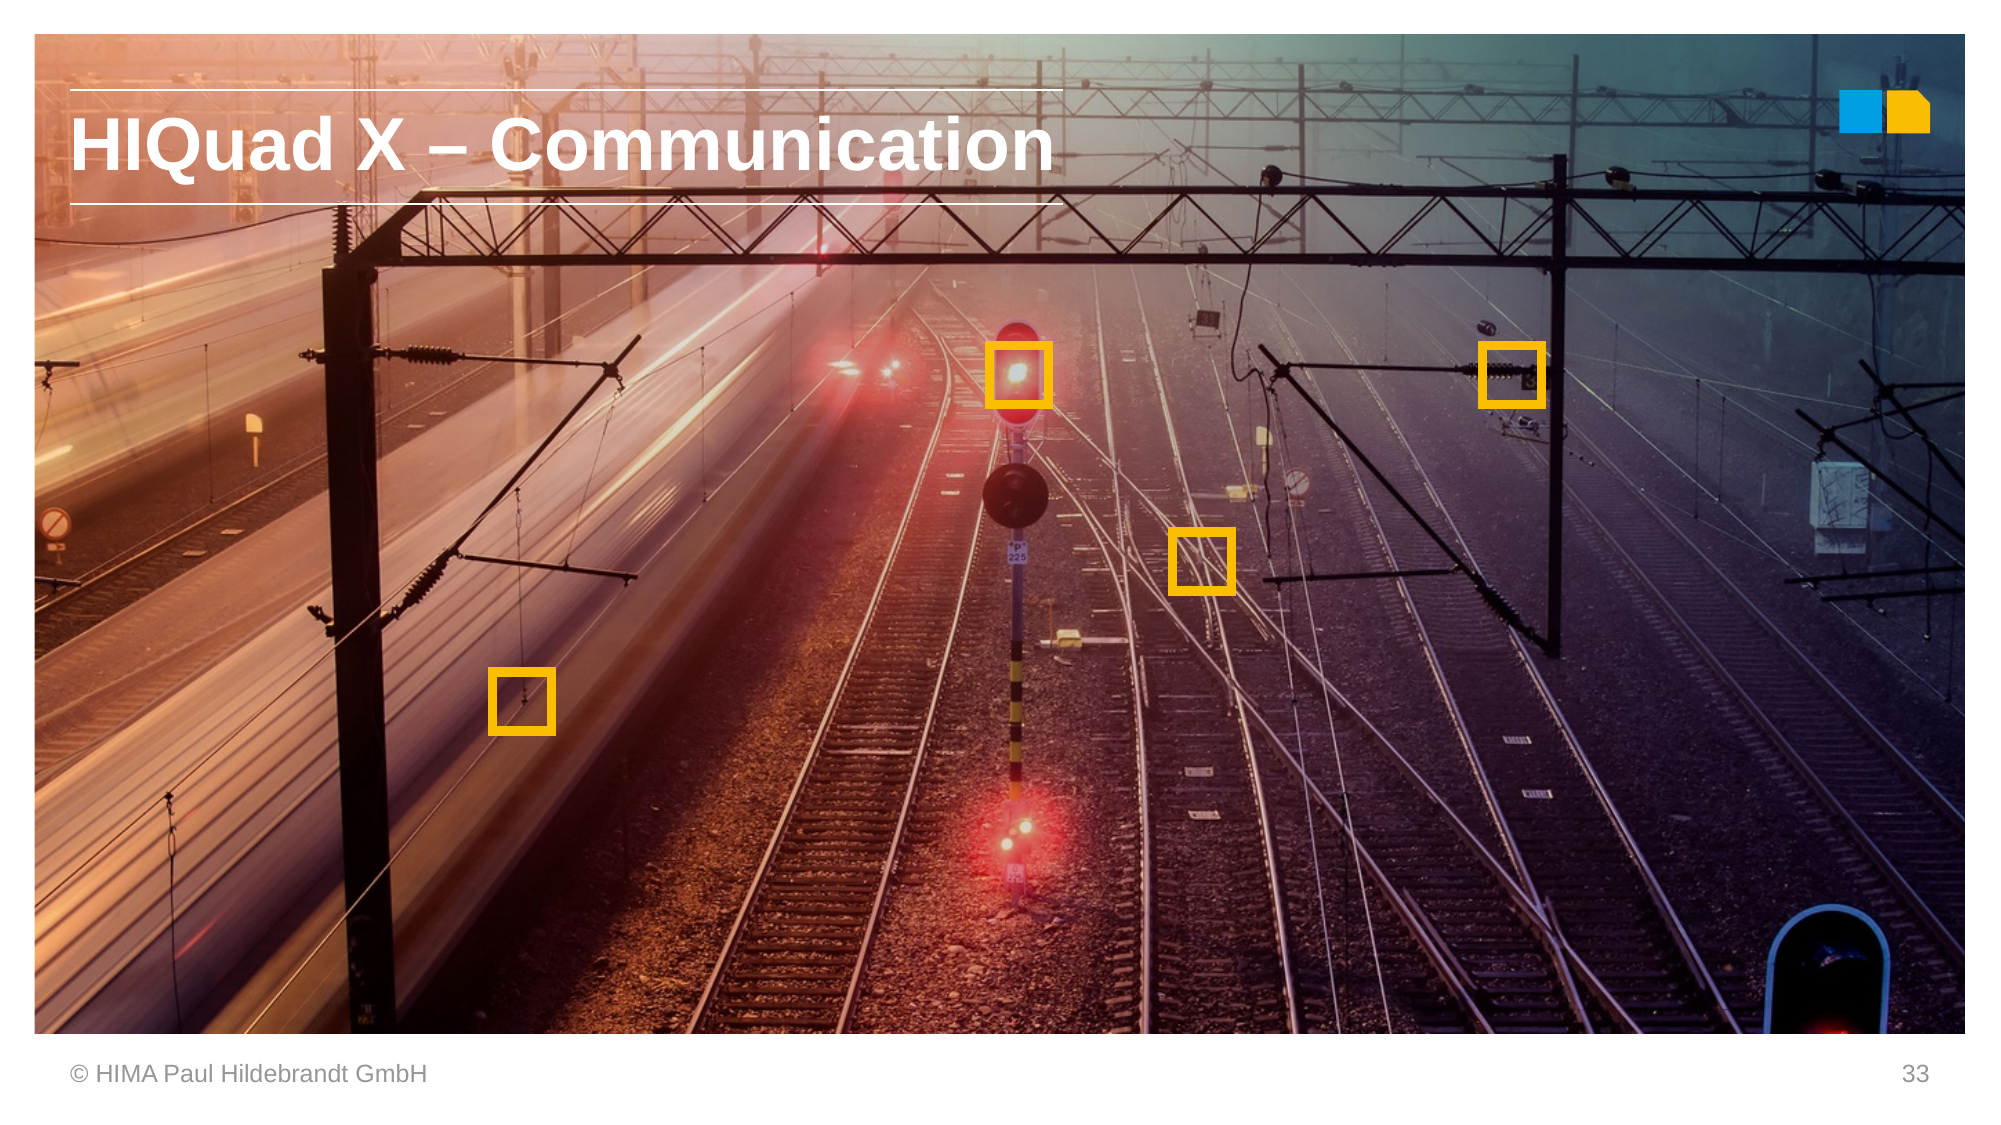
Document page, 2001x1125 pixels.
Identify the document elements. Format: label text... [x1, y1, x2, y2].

slide_number 33 [1838, 1042, 1930, 1103]
footer © HIMA Paul Hildebrandt GmbH [70, 1042, 1611, 1103]
picture [34, 34, 1965, 1035]
